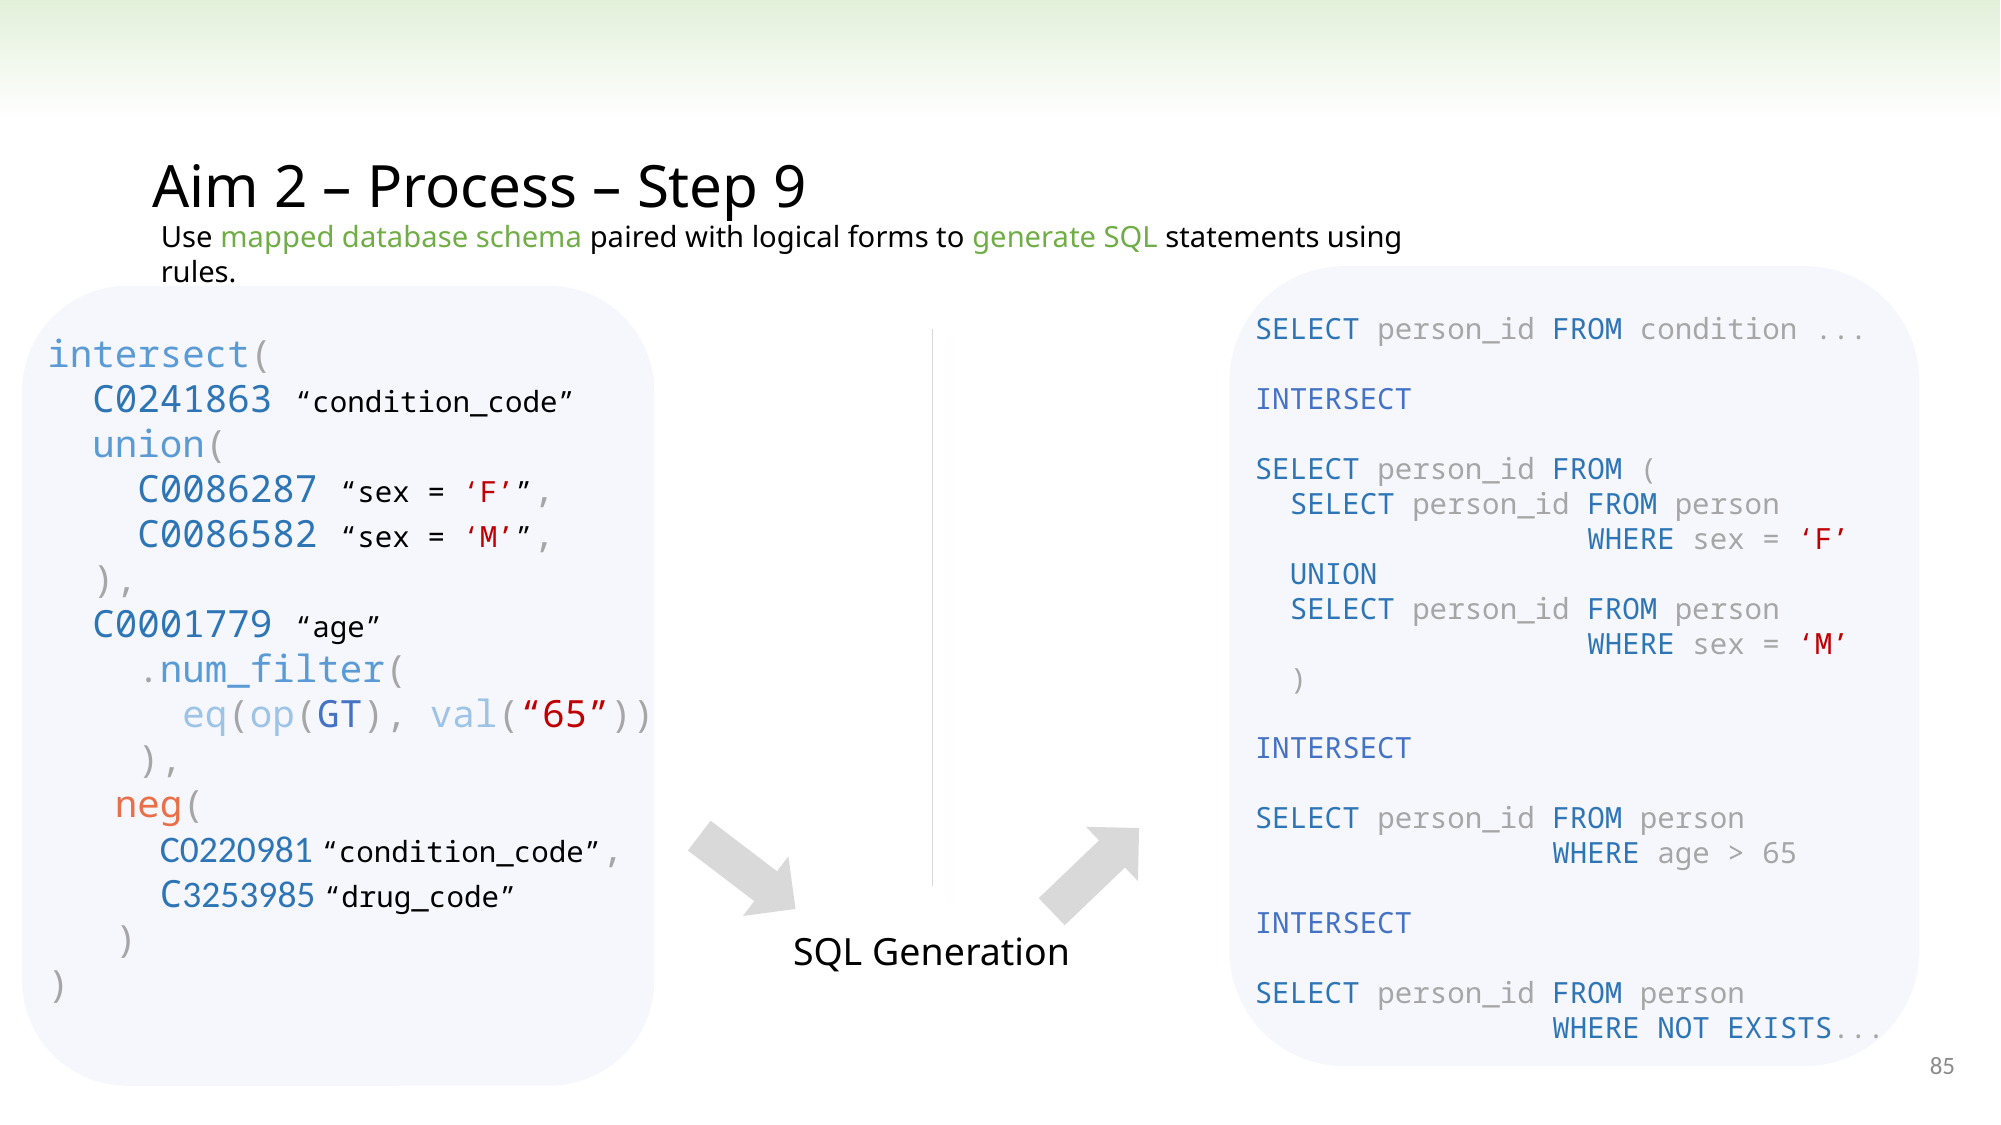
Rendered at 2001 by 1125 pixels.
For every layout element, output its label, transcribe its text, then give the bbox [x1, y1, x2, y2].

text_box [1037, 825, 1141, 920]
text_box Use mapped database schema paired with logical forms to generate SQL statements using rules. [146, 210, 1424, 331]
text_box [1229, 266, 1942, 1067]
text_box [22, 285, 705, 1086]
text_box SQL Generation [778, 920, 1086, 981]
text_box [705, 819, 797, 918]
slide_number 85 [1520, 1035, 1971, 1096]
text_box Aim 2 – Process – Step 9 [137, 141, 932, 227]
